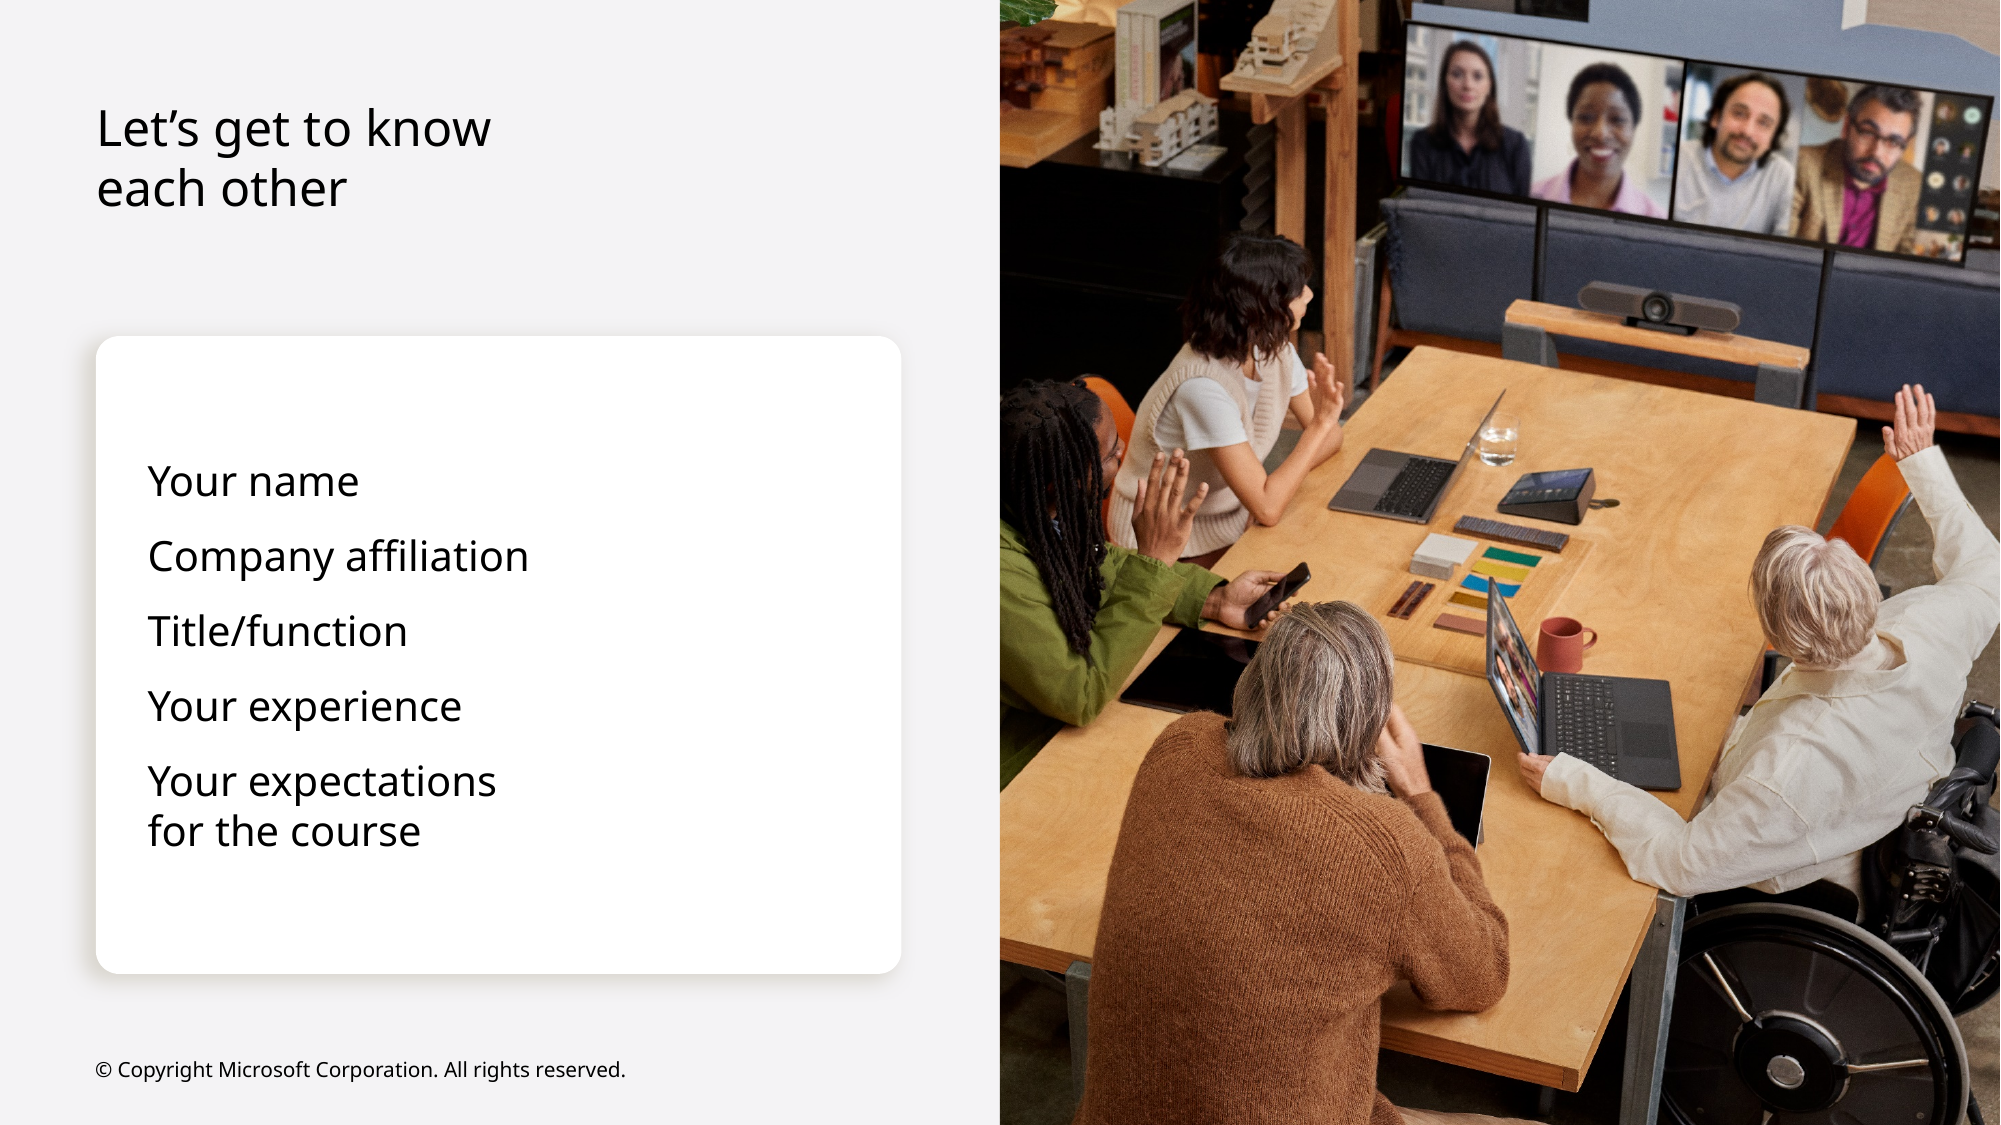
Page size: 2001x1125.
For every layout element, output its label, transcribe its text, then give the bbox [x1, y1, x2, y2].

picture [999, 0, 2000, 1125]
text_box Your name Company affiliation Title/function Your experience Your expectations for the course [94, 335, 903, 975]
title Let’s get to know each other [96, 96, 870, 147]
footer © Copyright Microsoft Corporation. All rights reserved. [95, 1053, 776, 1086]
